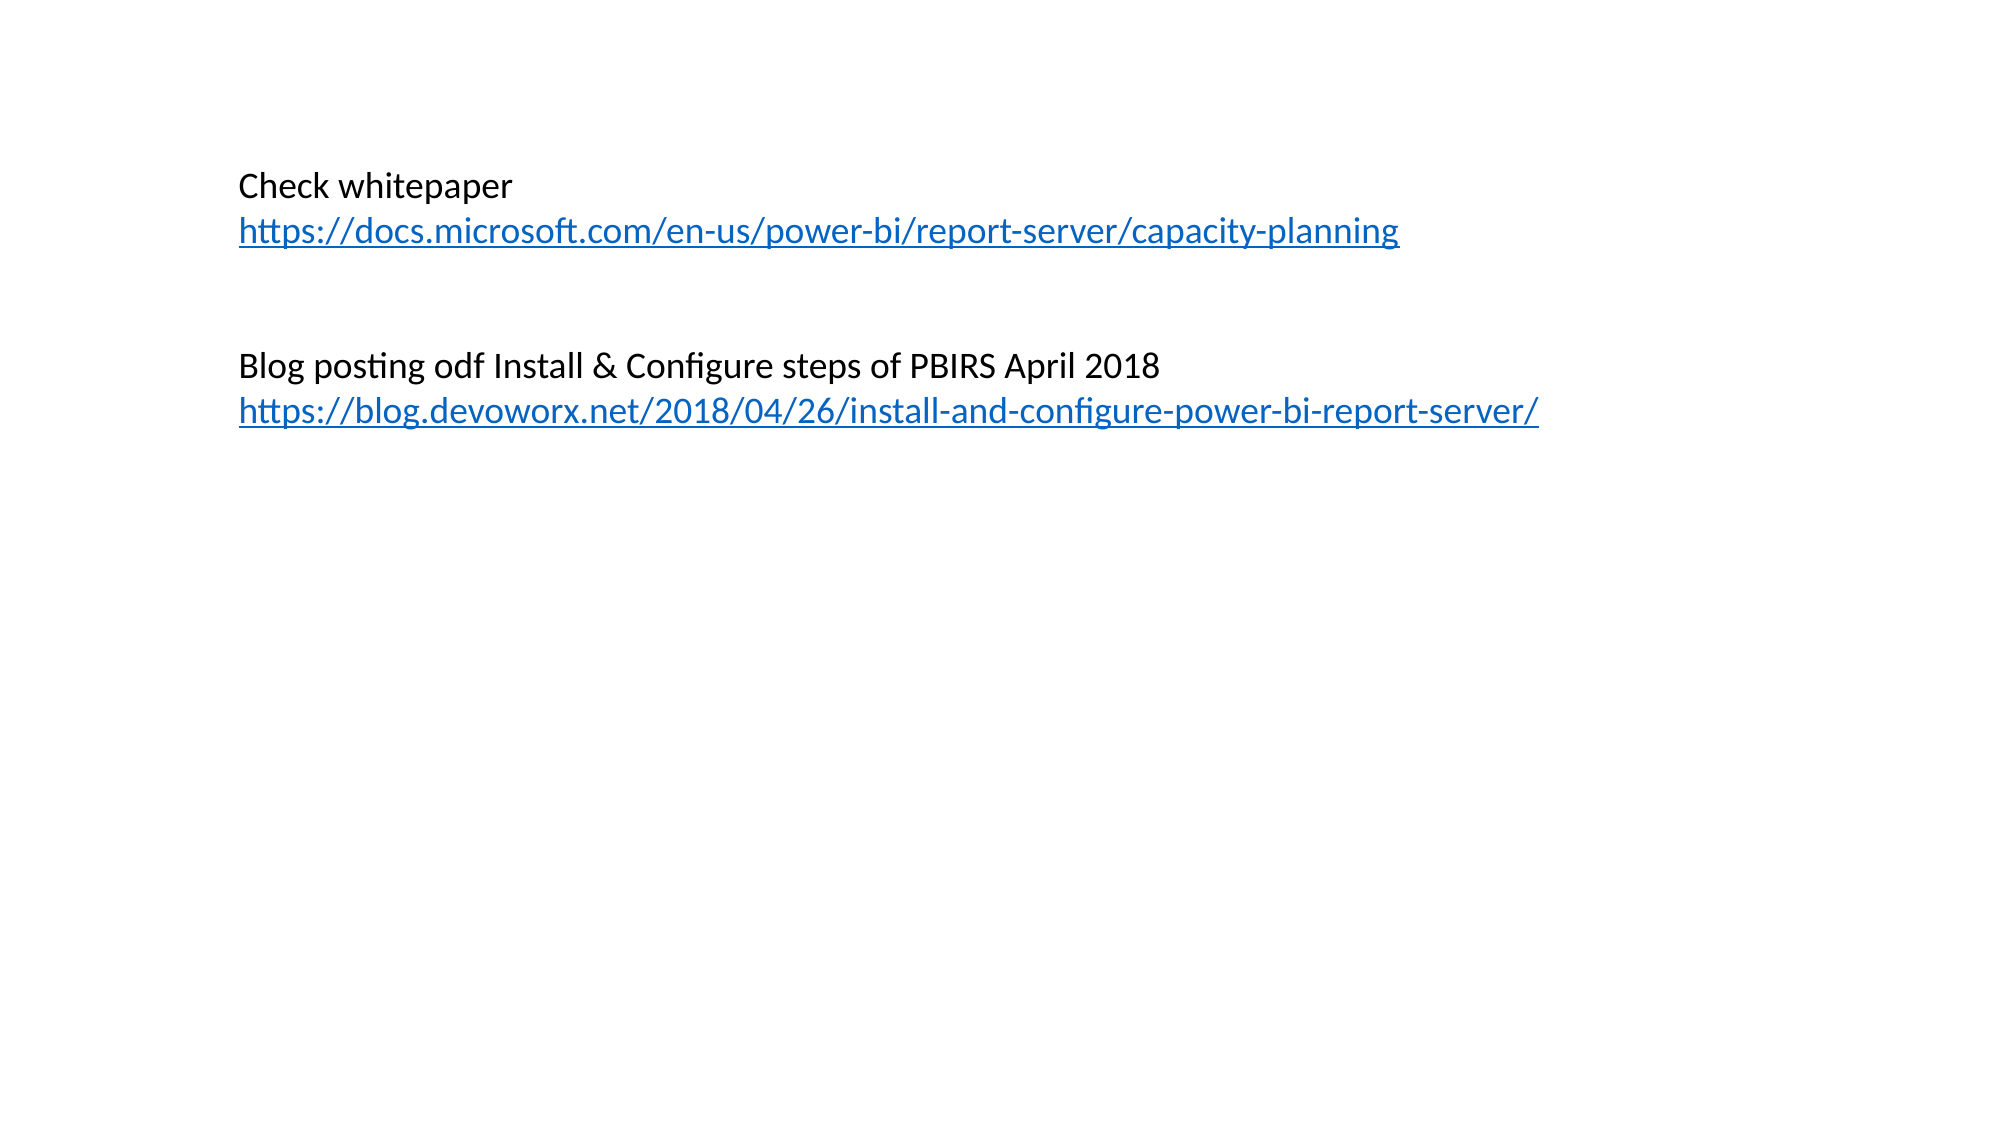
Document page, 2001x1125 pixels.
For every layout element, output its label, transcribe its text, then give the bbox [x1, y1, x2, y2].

text_box Check whitepaper https://docs.microsoft.com/en-us/power-bi/report-server/capacity-planning Blog posting odf Install & Configure steps of PBIRS April 2018 https://blog.devoworx.net/2018/04/26/install-and-configure-power-bi-report-server/ [223, 153, 1647, 528]
